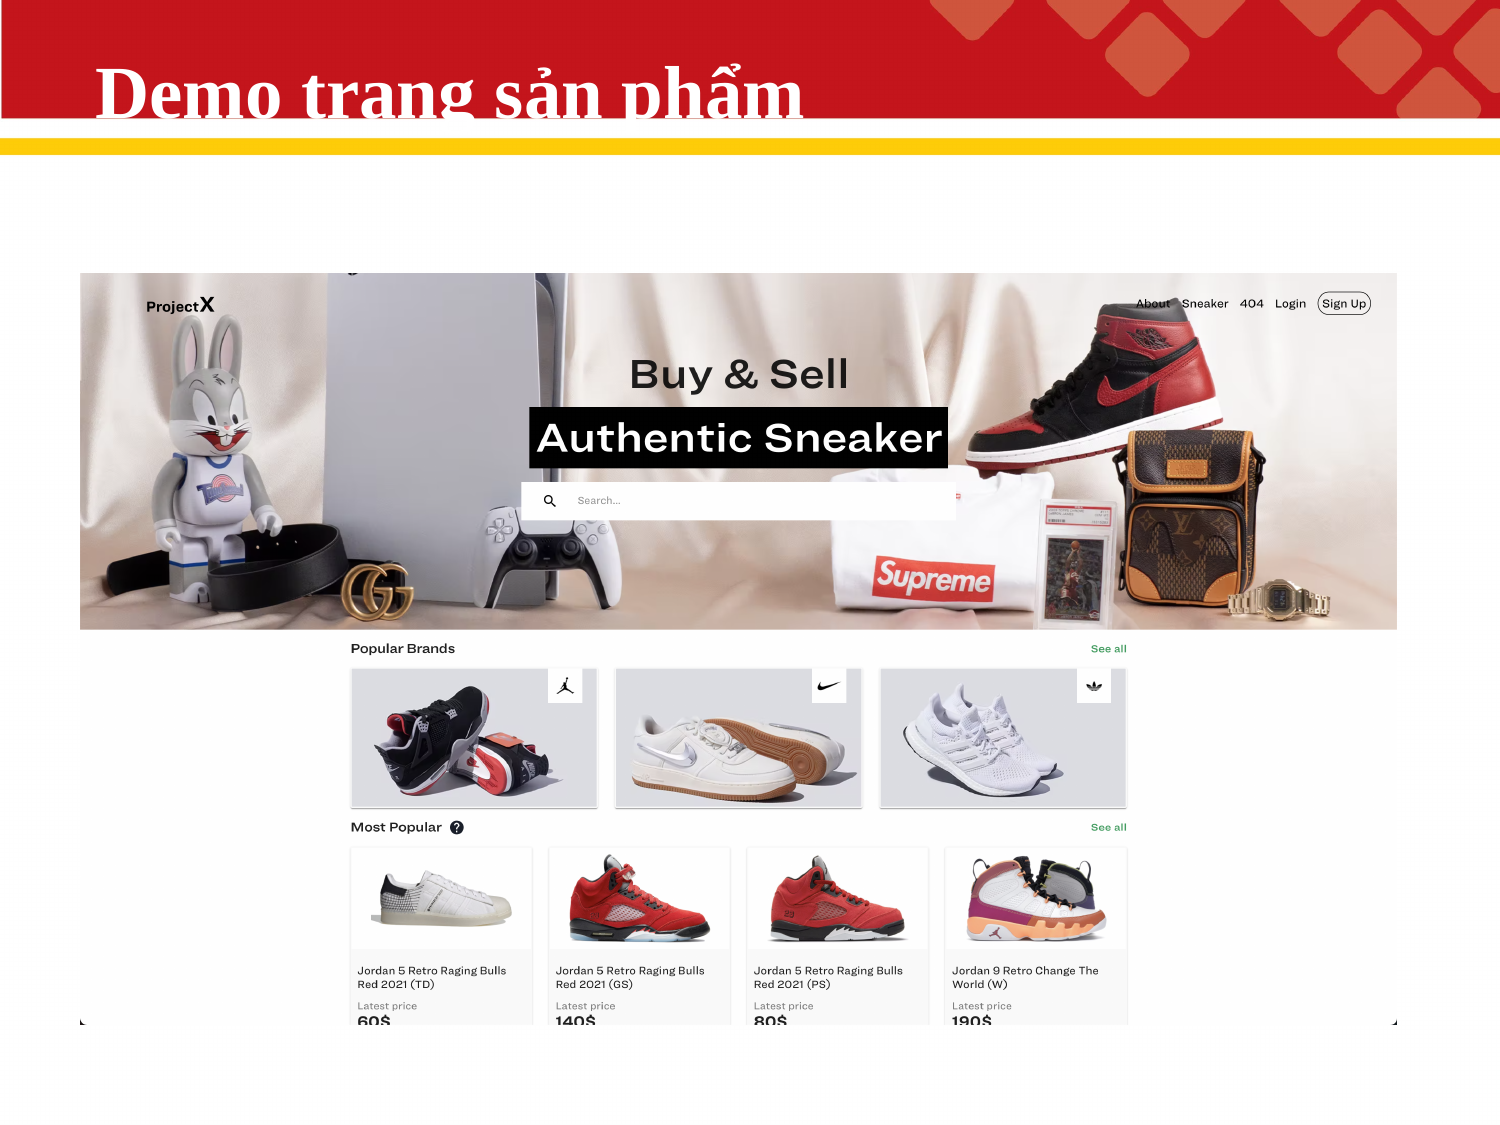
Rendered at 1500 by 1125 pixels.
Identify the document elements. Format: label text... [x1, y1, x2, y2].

title Demo trang sản phẩm [80, 0, 1397, 204]
picture [0, 0, 1500, 1125]
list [80, 273, 1397, 1025]
